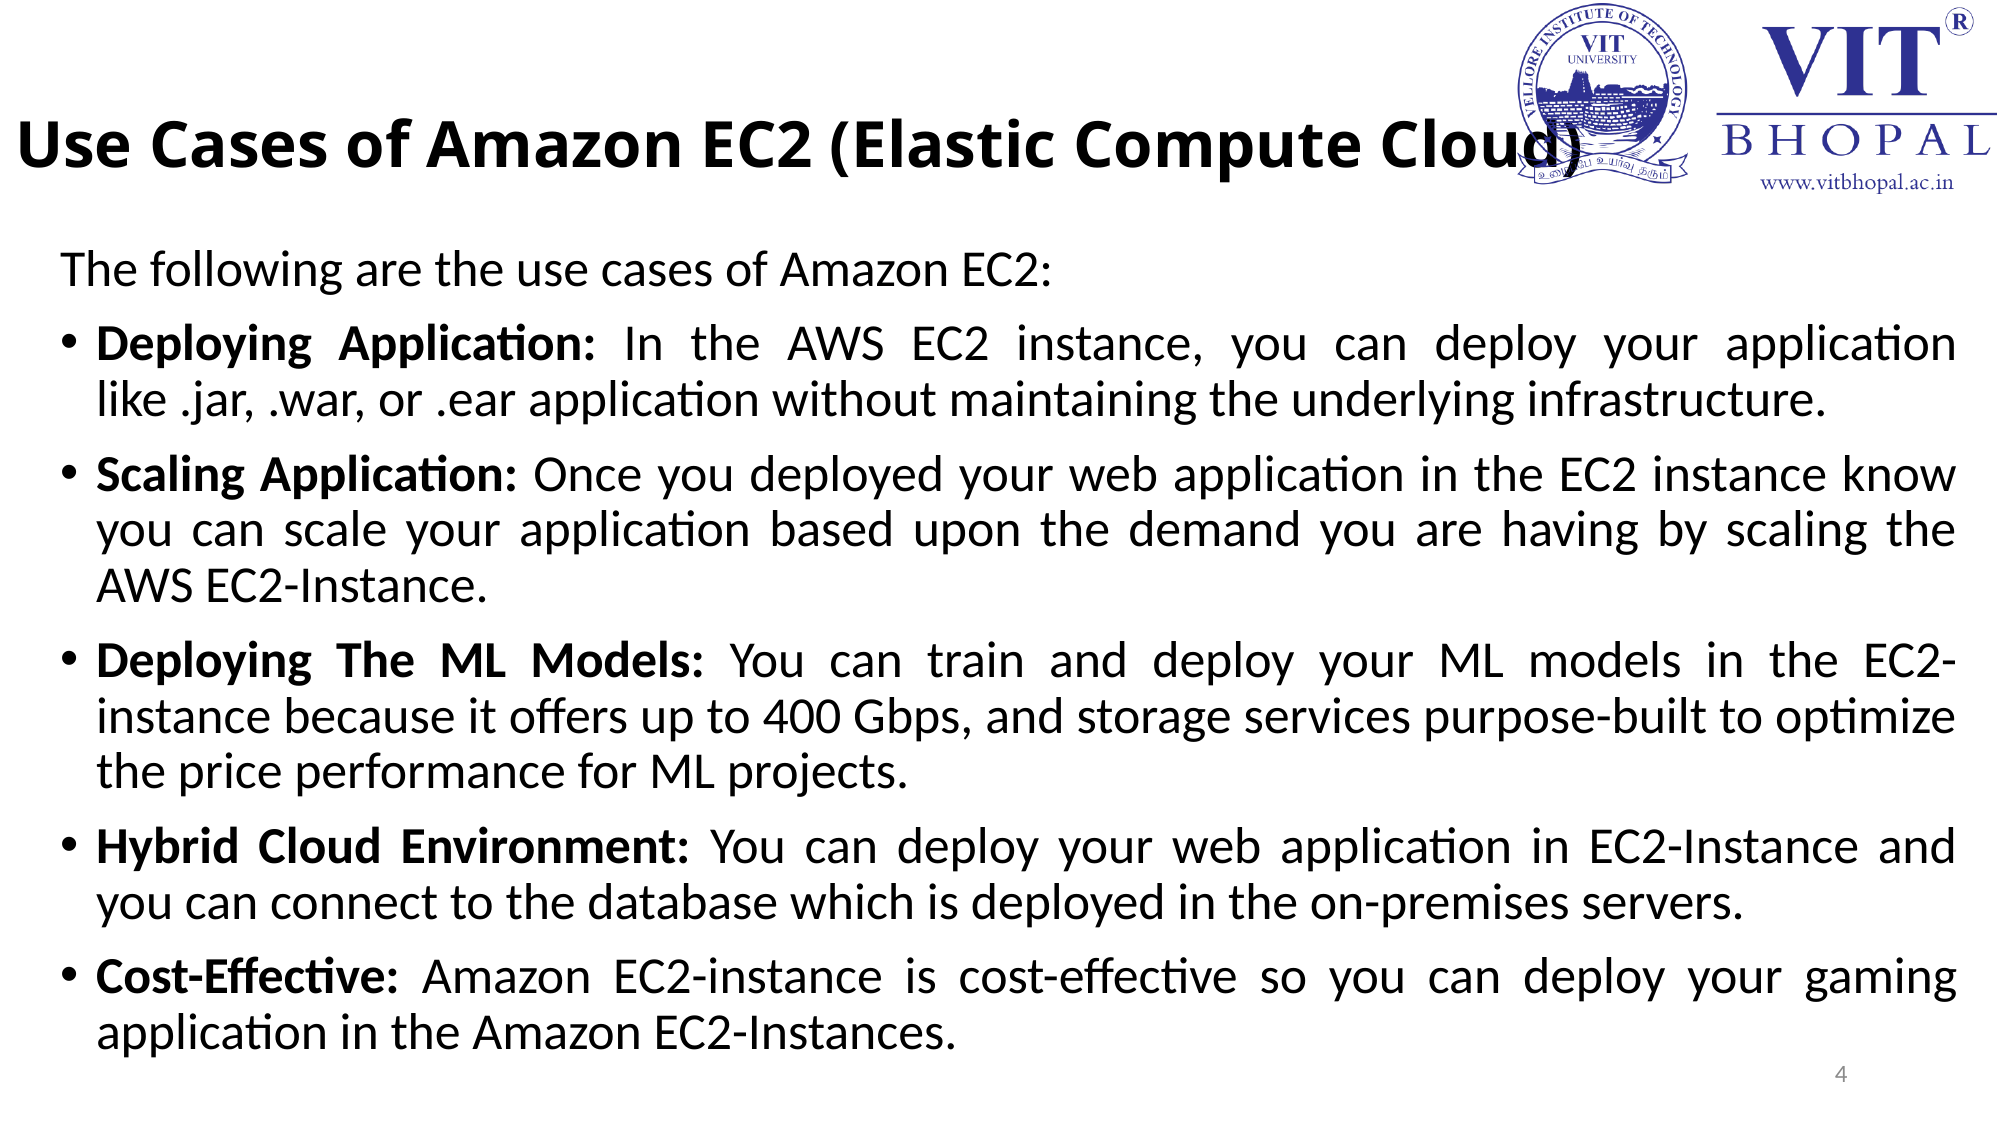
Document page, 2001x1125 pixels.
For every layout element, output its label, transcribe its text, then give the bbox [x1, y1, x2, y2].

slide_number 4 [1412, 1042, 1863, 1103]
list The following are the use cases of Amazon EC2: Deploying Application: In the AWS EC2 instance, you can deploy your application like .jar, .war, or .ear application without maintaining the underlying infrastructure. Scaling Application: Once you deployed your web application in the EC2 instance know you can scale your application based upon the demand you are having by scaling the AWS EC2-Instance. Deploying The ML Models: You can train and deploy your ML models in the EC2-instance because it offers up to 400 Gbps, and storage services purpose-built to optimize the price performance for ML projects. Hybrid Cloud Environment: You can deploy your web application in EC2-Instance and you can connect to the database which is deployed in the on-premises servers. Cost-Effective: Amazon EC2-instance is cost-effective so you can deploy your gaming application in the Amazon EC2-Instances. [45, 234, 1974, 1083]
title Use Cases of Amazon EC2 (Elastic Compute Cloud) [0, 80, 1818, 214]
picture [1517, 3, 1997, 194]
